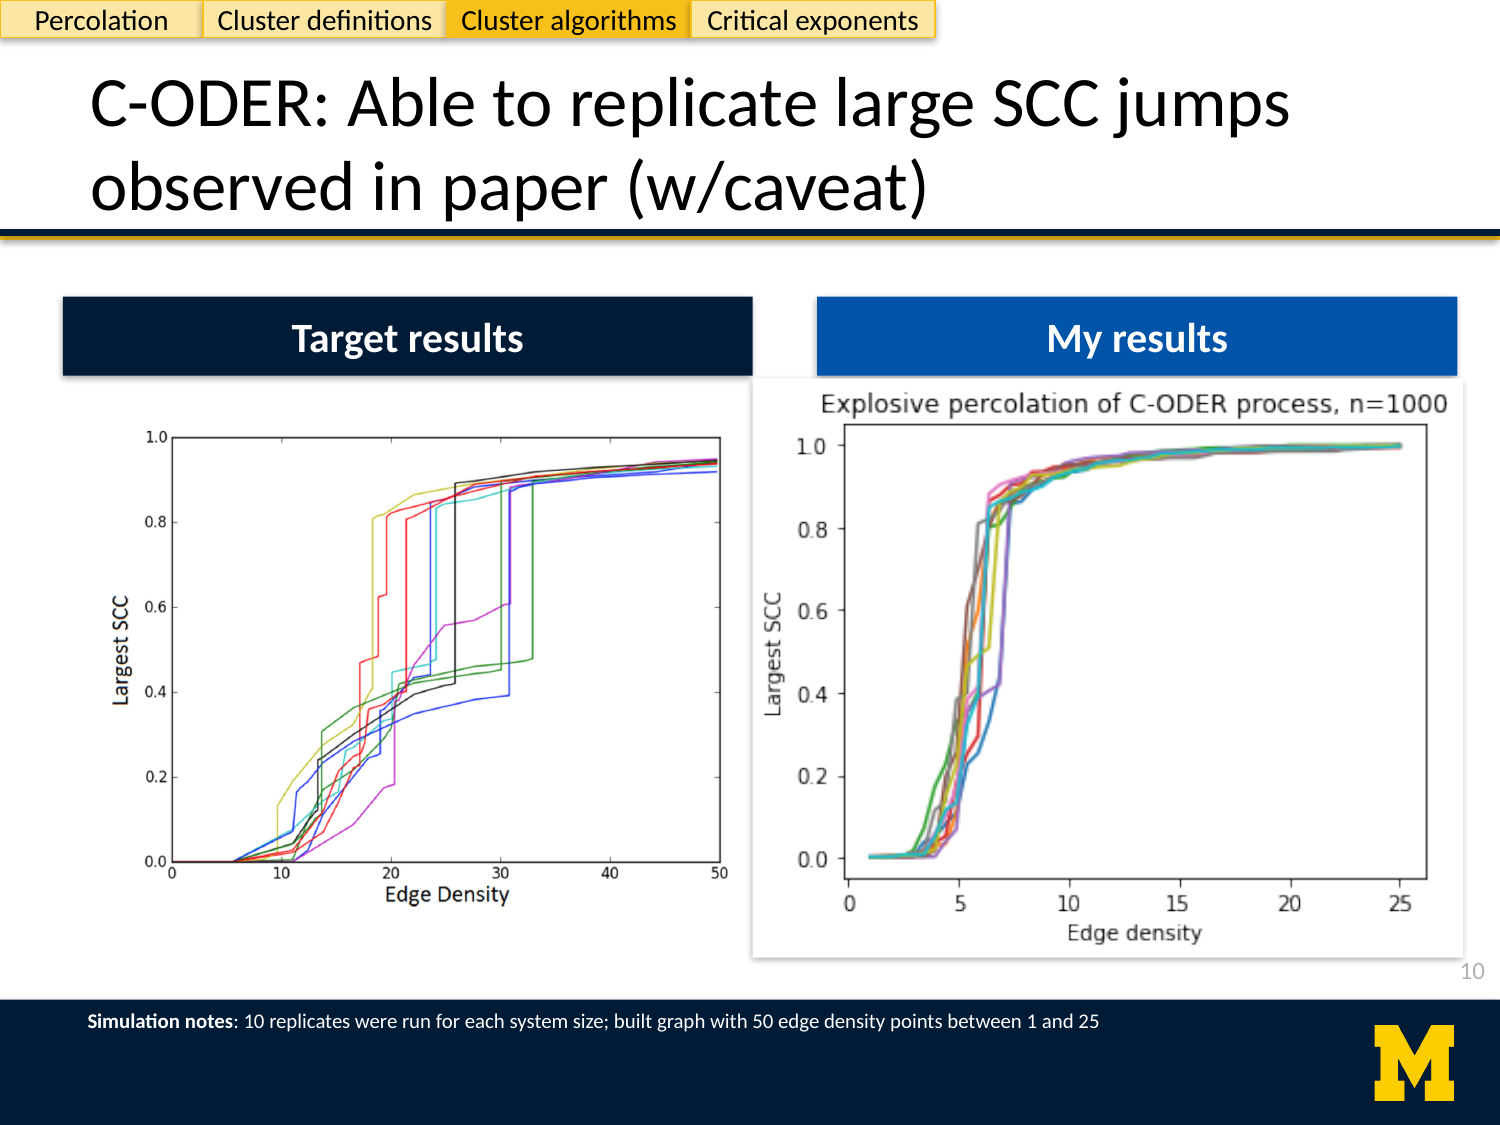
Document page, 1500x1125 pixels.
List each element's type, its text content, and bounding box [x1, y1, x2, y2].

text_box Simulation notes: 10 replicates were run for each system size; built graph with 50 edge density points between 1 and 25 [72, 999, 1423, 1125]
title C-ODER: Able to replicate large SCC jumps observed in paper (w/caveat) [75, 45, 1425, 233]
text_box Cluster definitions [202, 0, 444, 38]
picture [106, 425, 734, 911]
text_box My results [816, 296, 1458, 375]
text_box Critical exponents [690, 0, 936, 38]
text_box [752, 378, 1464, 958]
text_box Cluster algorithms [446, 0, 688, 38]
text_box Target results [62, 296, 753, 376]
slide_number 10 [1149, 939, 1500, 1000]
text_box Percolation [0, 0, 200, 38]
